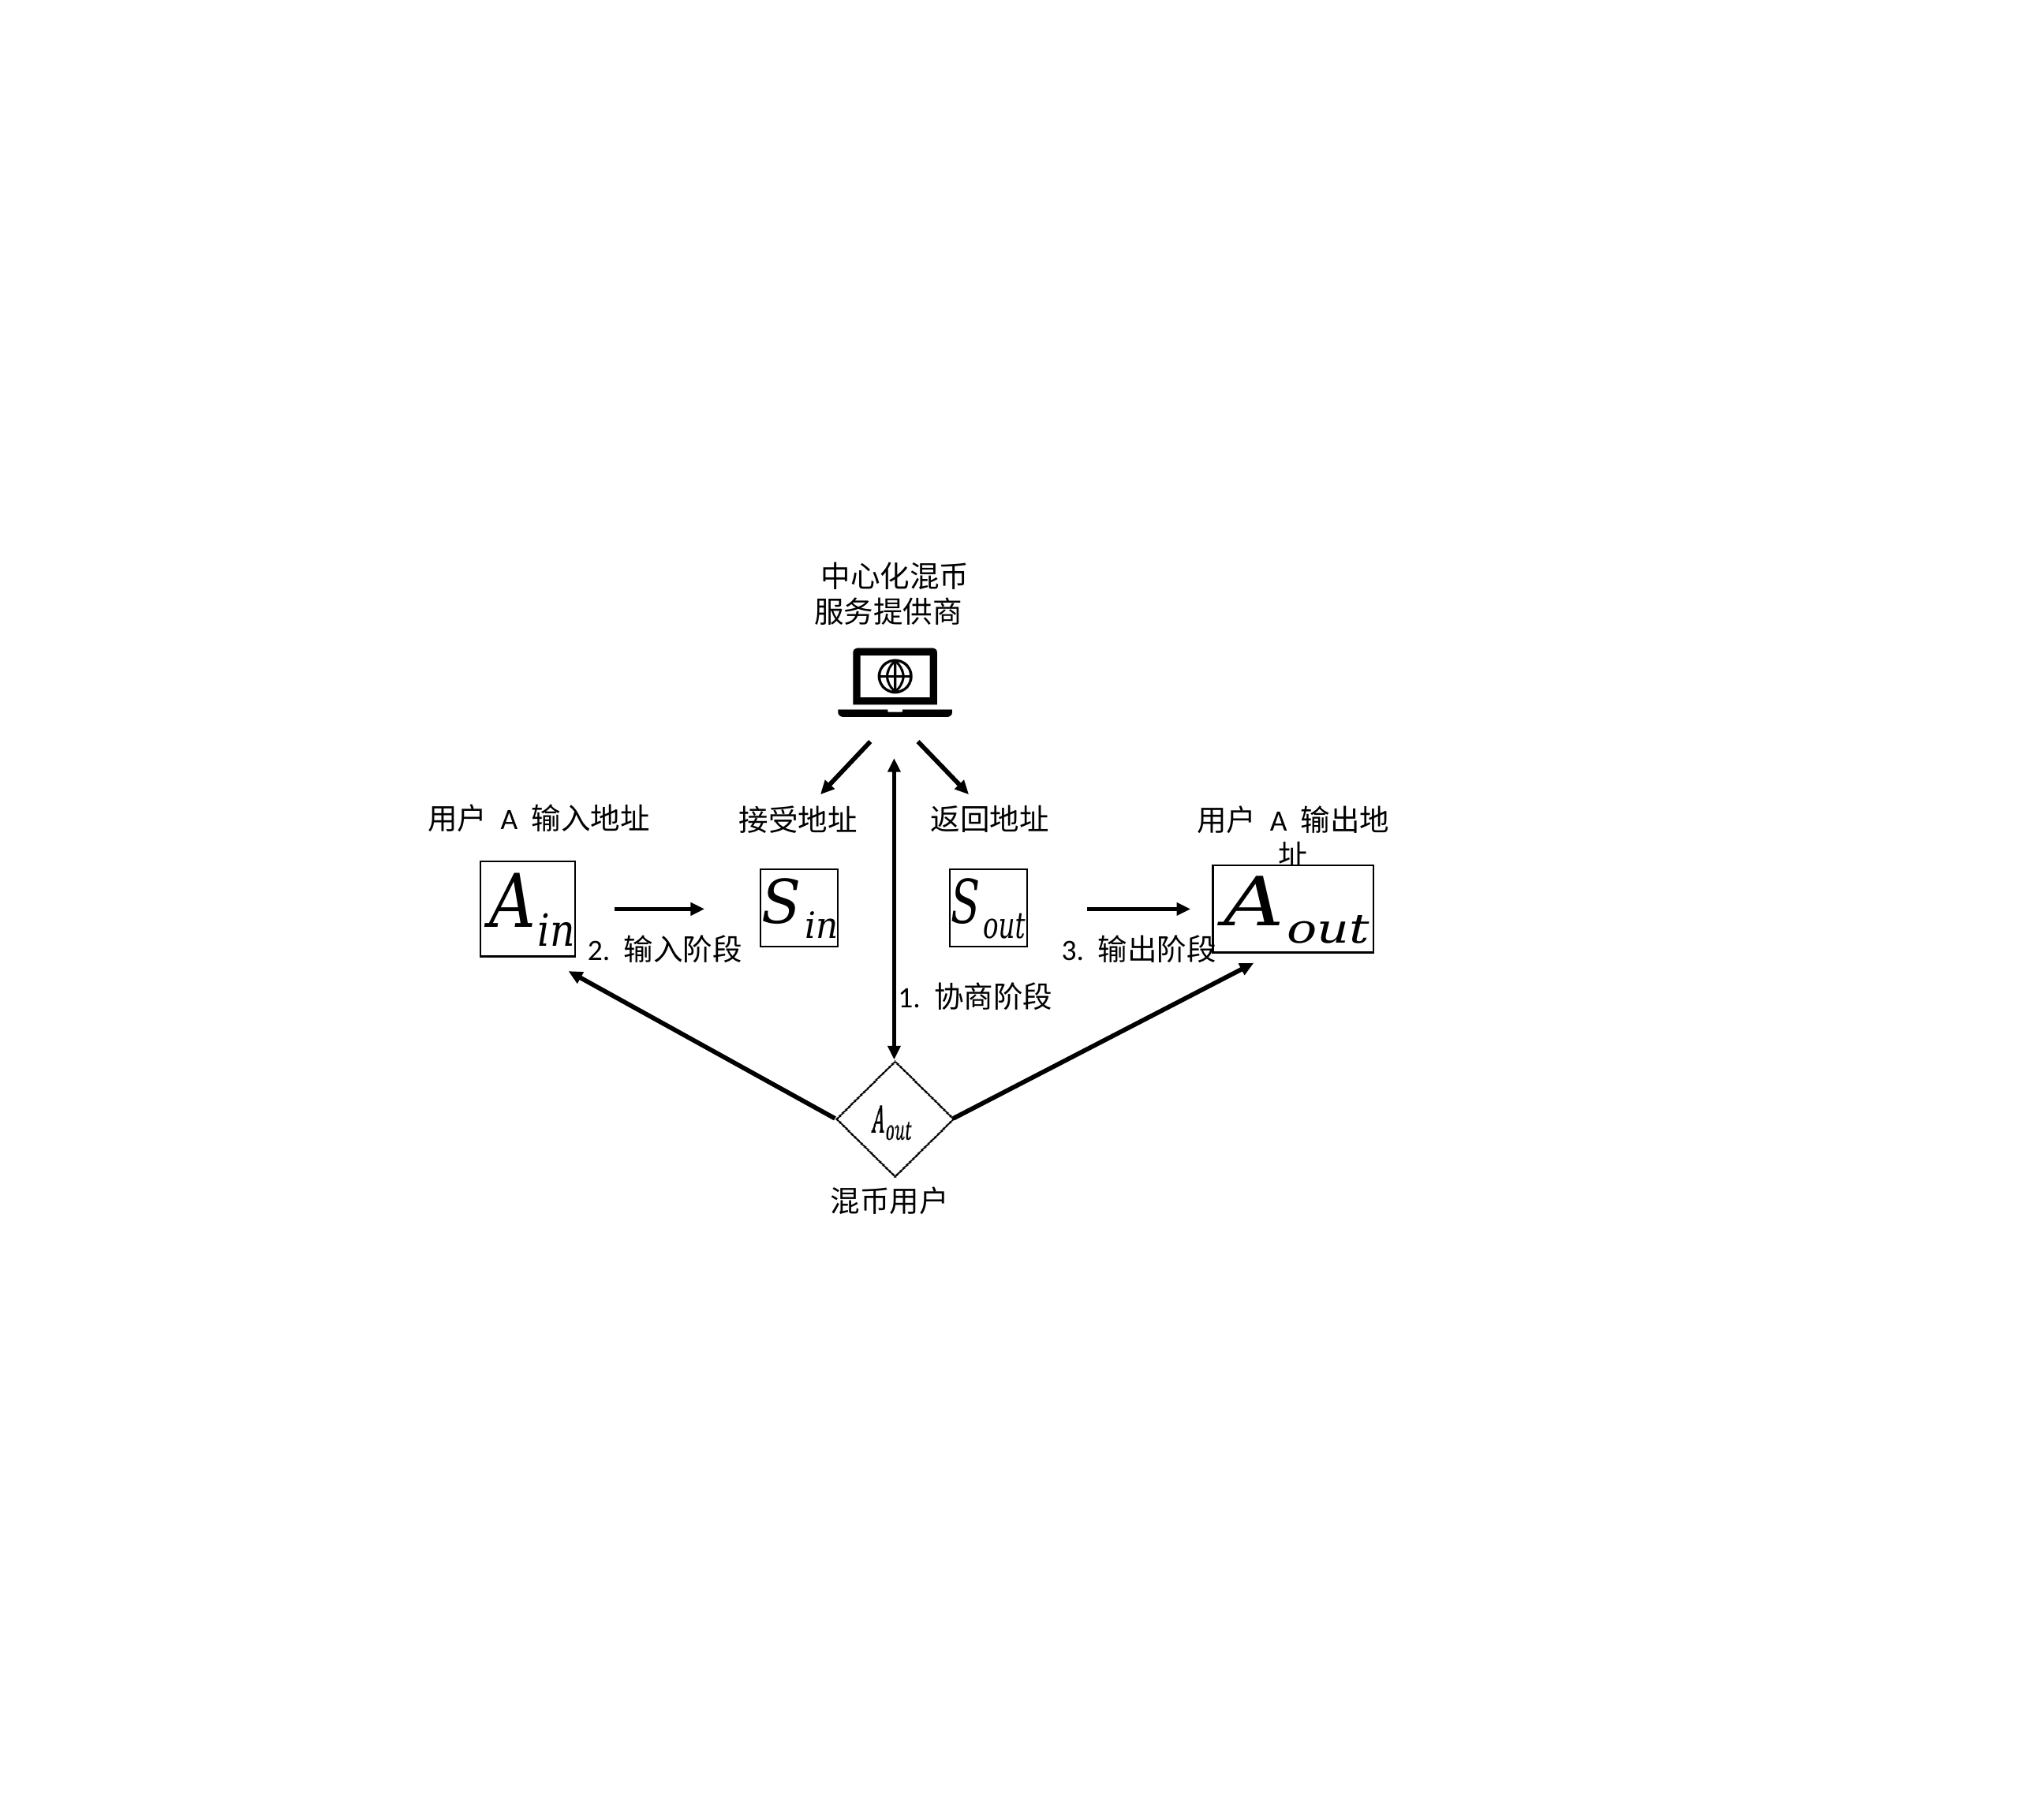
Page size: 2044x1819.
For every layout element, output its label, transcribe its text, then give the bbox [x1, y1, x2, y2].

picture [835, 623, 955, 742]
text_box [568, 971, 835, 1119]
text_box 接受地址 [726, 795, 871, 843]
text_box 用户 A 输入地址 [412, 794, 665, 842]
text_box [820, 741, 871, 794]
text_box 2. 输入阶段 [576, 924, 754, 971]
text_box 1. 协商阶段 [895, 972, 953, 1019]
text_box 3. 输出阶段 [1049, 924, 1228, 962]
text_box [953, 962, 1254, 1119]
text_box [917, 741, 969, 794]
text_box 返回地址 [917, 794, 1063, 842]
picture [835, 1059, 954, 1178]
text_box 1. 协商阶段 [886, 972, 894, 1019]
text_box 用户 A 输出地址 [1171, 795, 1415, 879]
